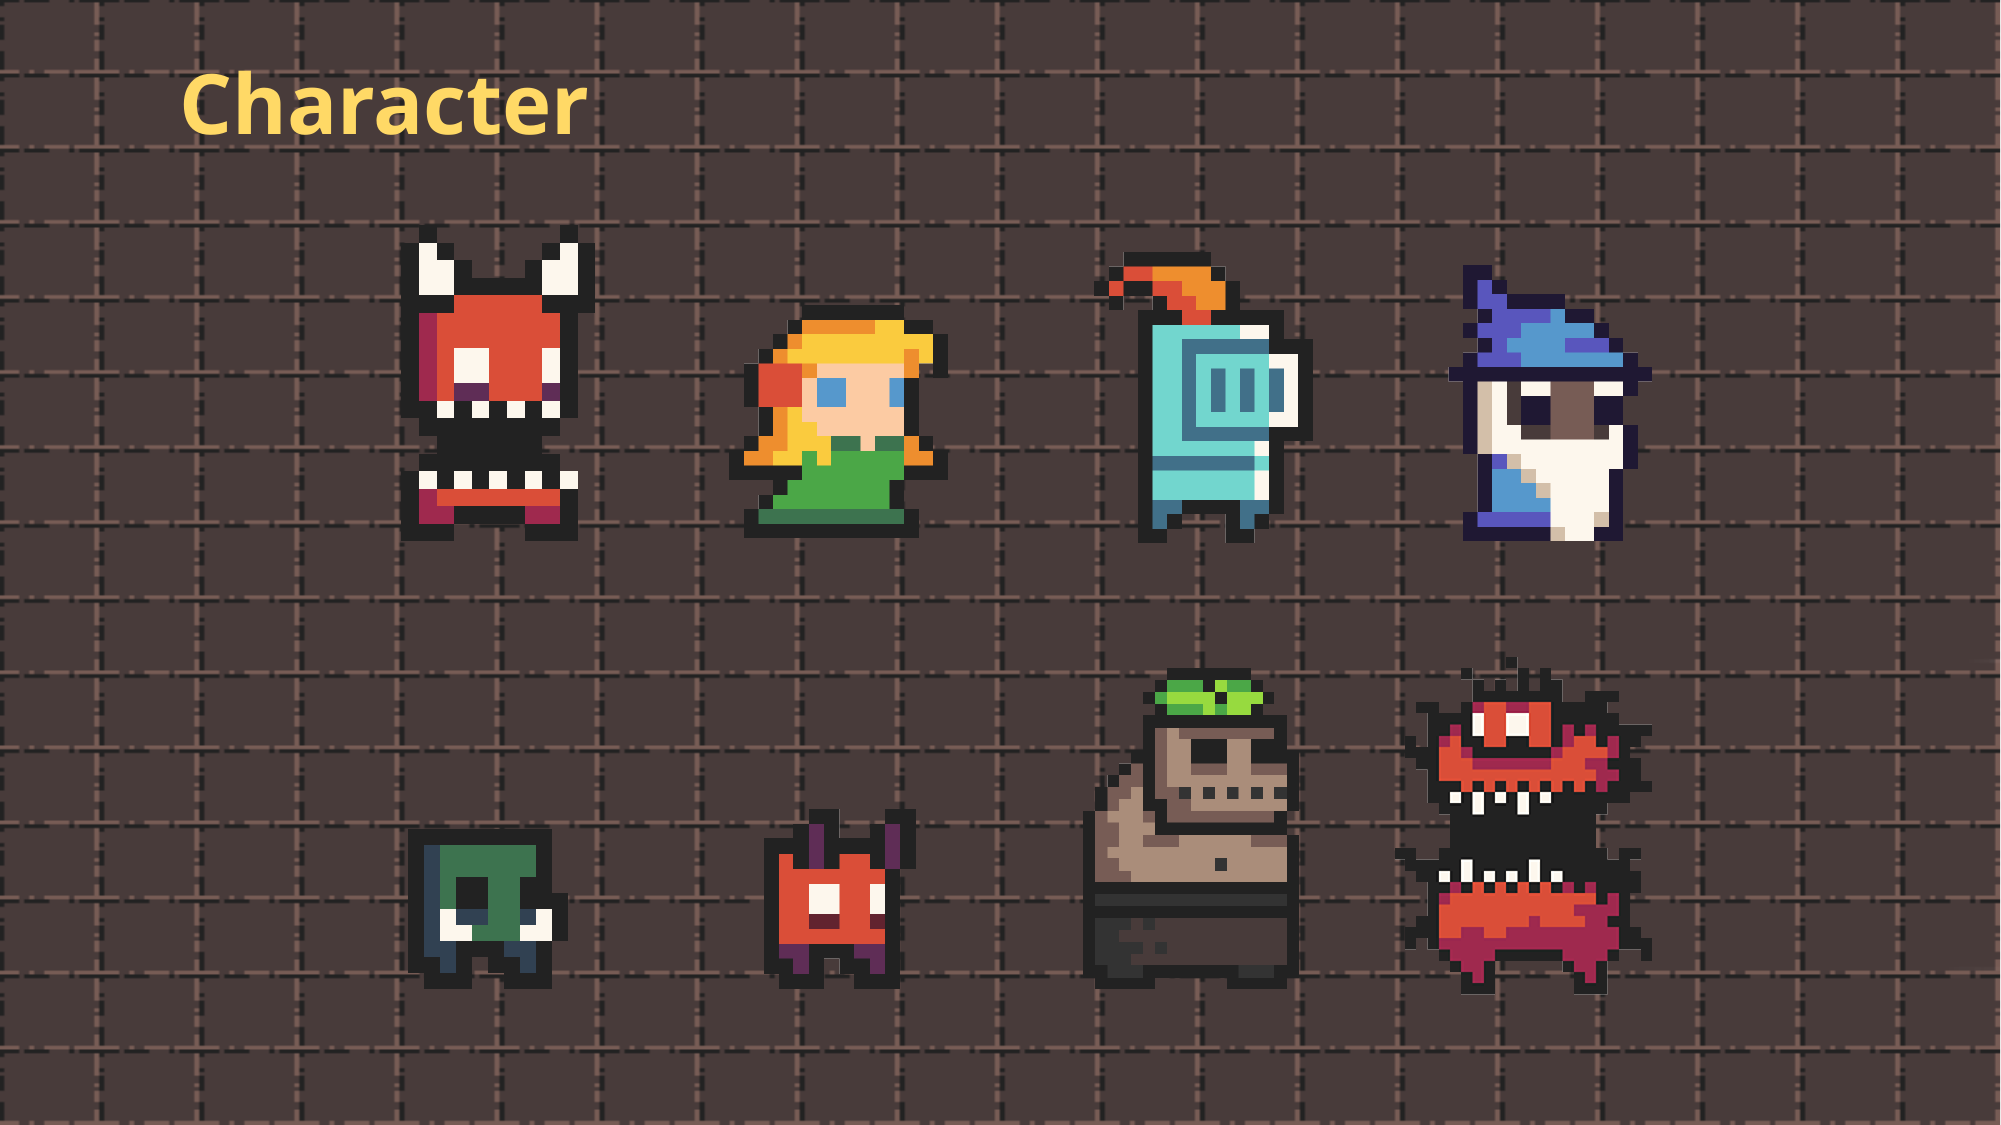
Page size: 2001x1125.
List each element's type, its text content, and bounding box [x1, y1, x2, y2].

text_box Character [89, 43, 681, 159]
picture [0, 0, 2001, 1125]
